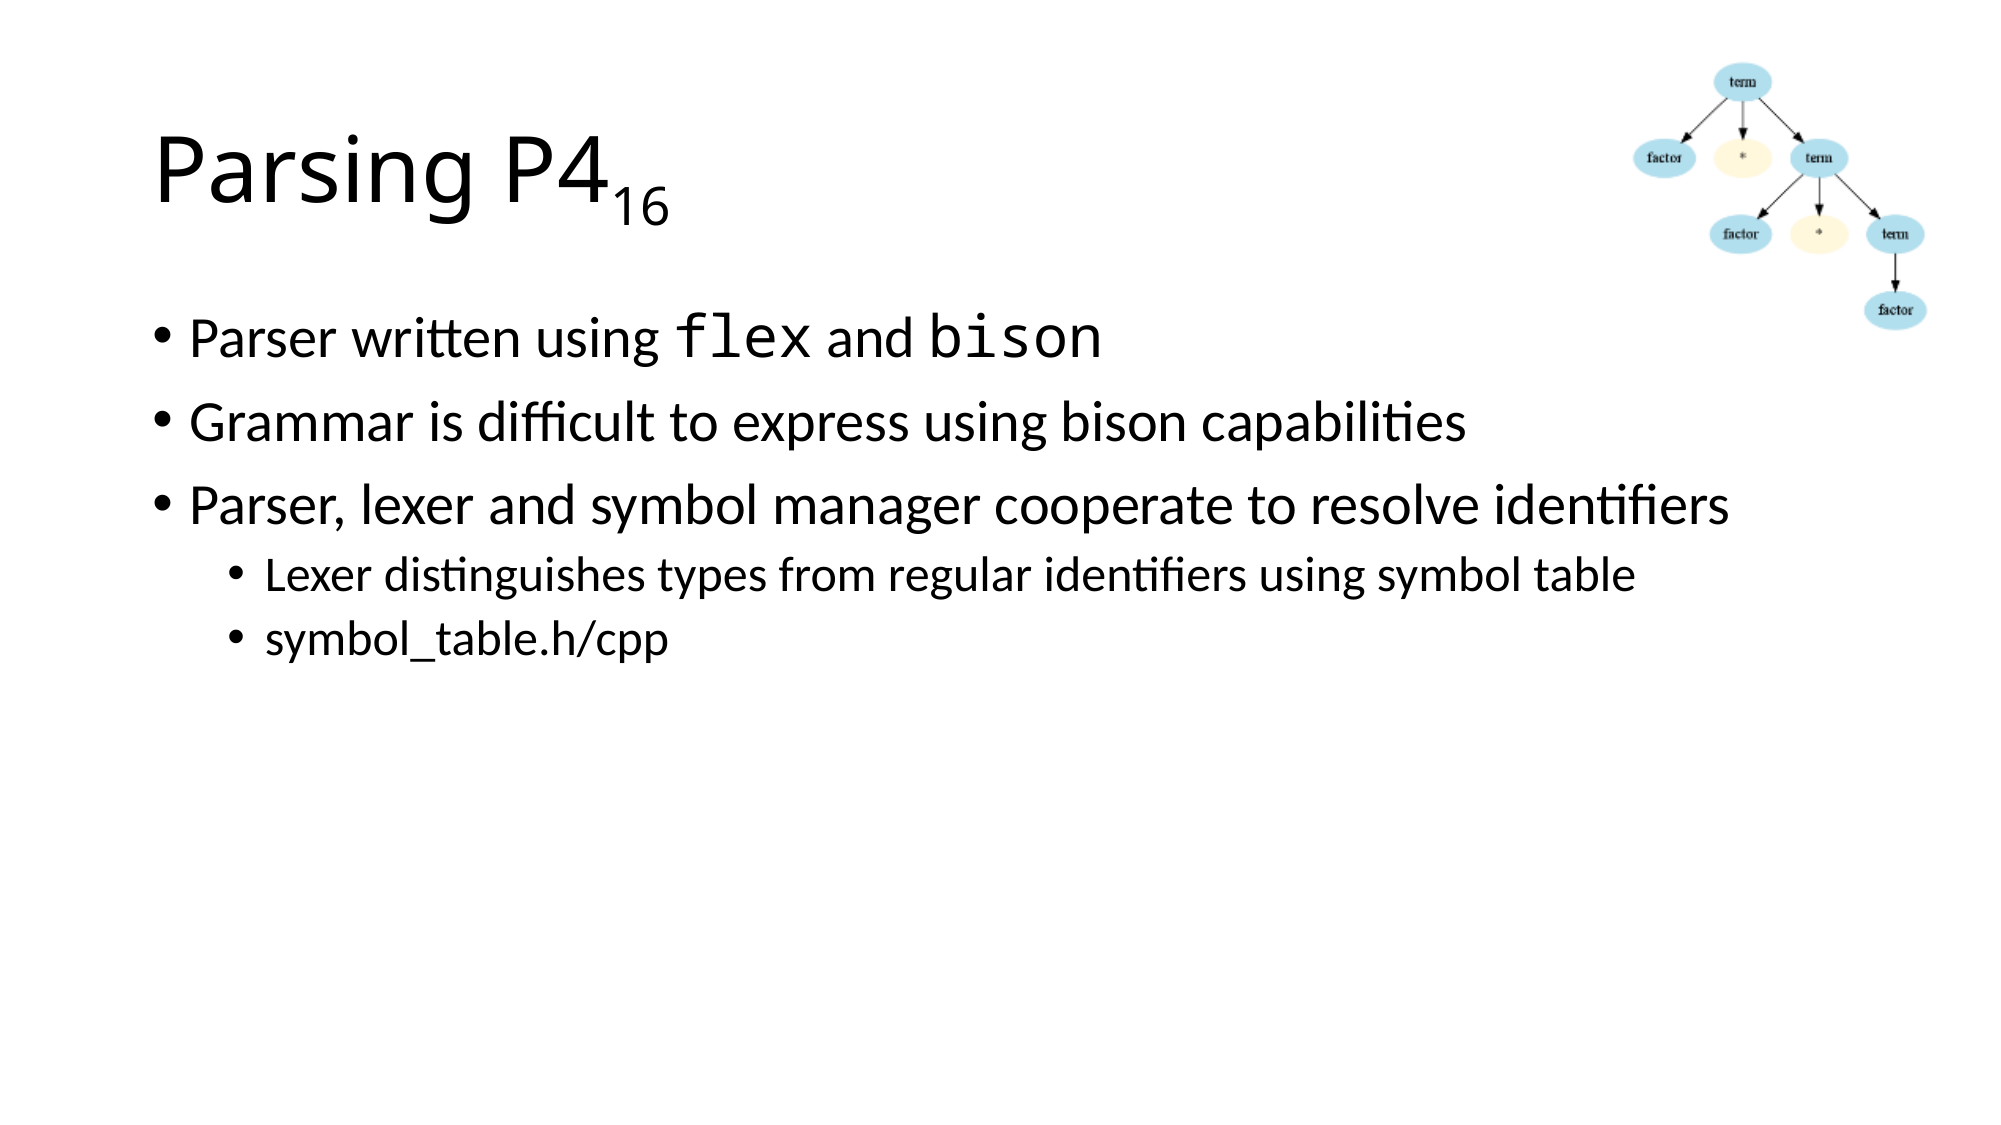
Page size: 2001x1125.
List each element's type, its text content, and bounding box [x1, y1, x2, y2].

title Parsing P416 [137, 59, 1630, 278]
picture [1630, 59, 1931, 334]
list Parser written using flex and bison Grammar is difficult to express using bison capabilities Parser, lexer and symbol manager cooperate to resolve identifiers Lexer distinguishes types from regular identifiers using symbol table symbol_table.h/cpp [137, 299, 1863, 1014]
